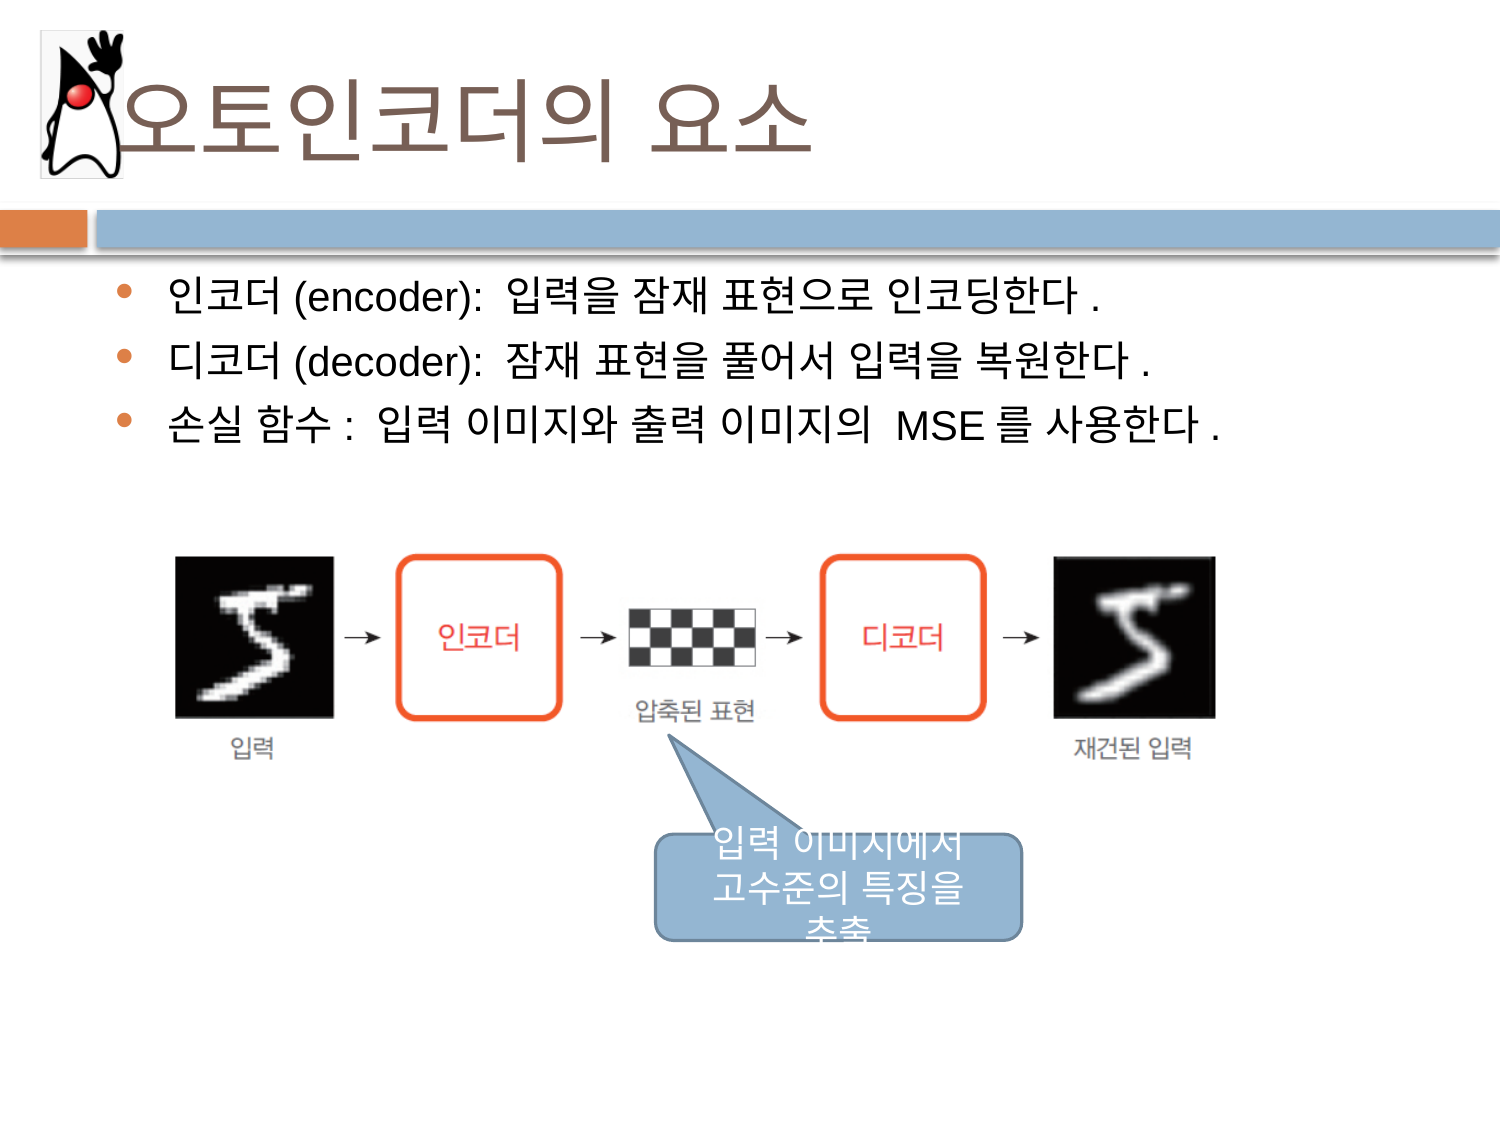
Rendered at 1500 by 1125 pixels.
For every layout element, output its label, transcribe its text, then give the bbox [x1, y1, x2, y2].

list 인코더(encoder): 입력을 잠재 표현으로 인코딩한다. 디코더(decoder): 잠재 표현을 풀어서 입력을 복원한다. 손실 함수: 입력 이미지와 출력 이미지의 MSE를 사용한다. [100, 262, 1438, 1000]
picture [147, 517, 1244, 788]
picture [39, 30, 124, 179]
title 오토인코더의 요소 [100, 37, 1438, 200]
text_box 입력 이미지에서 고수준의 특징을 추출 [653, 797, 1024, 943]
